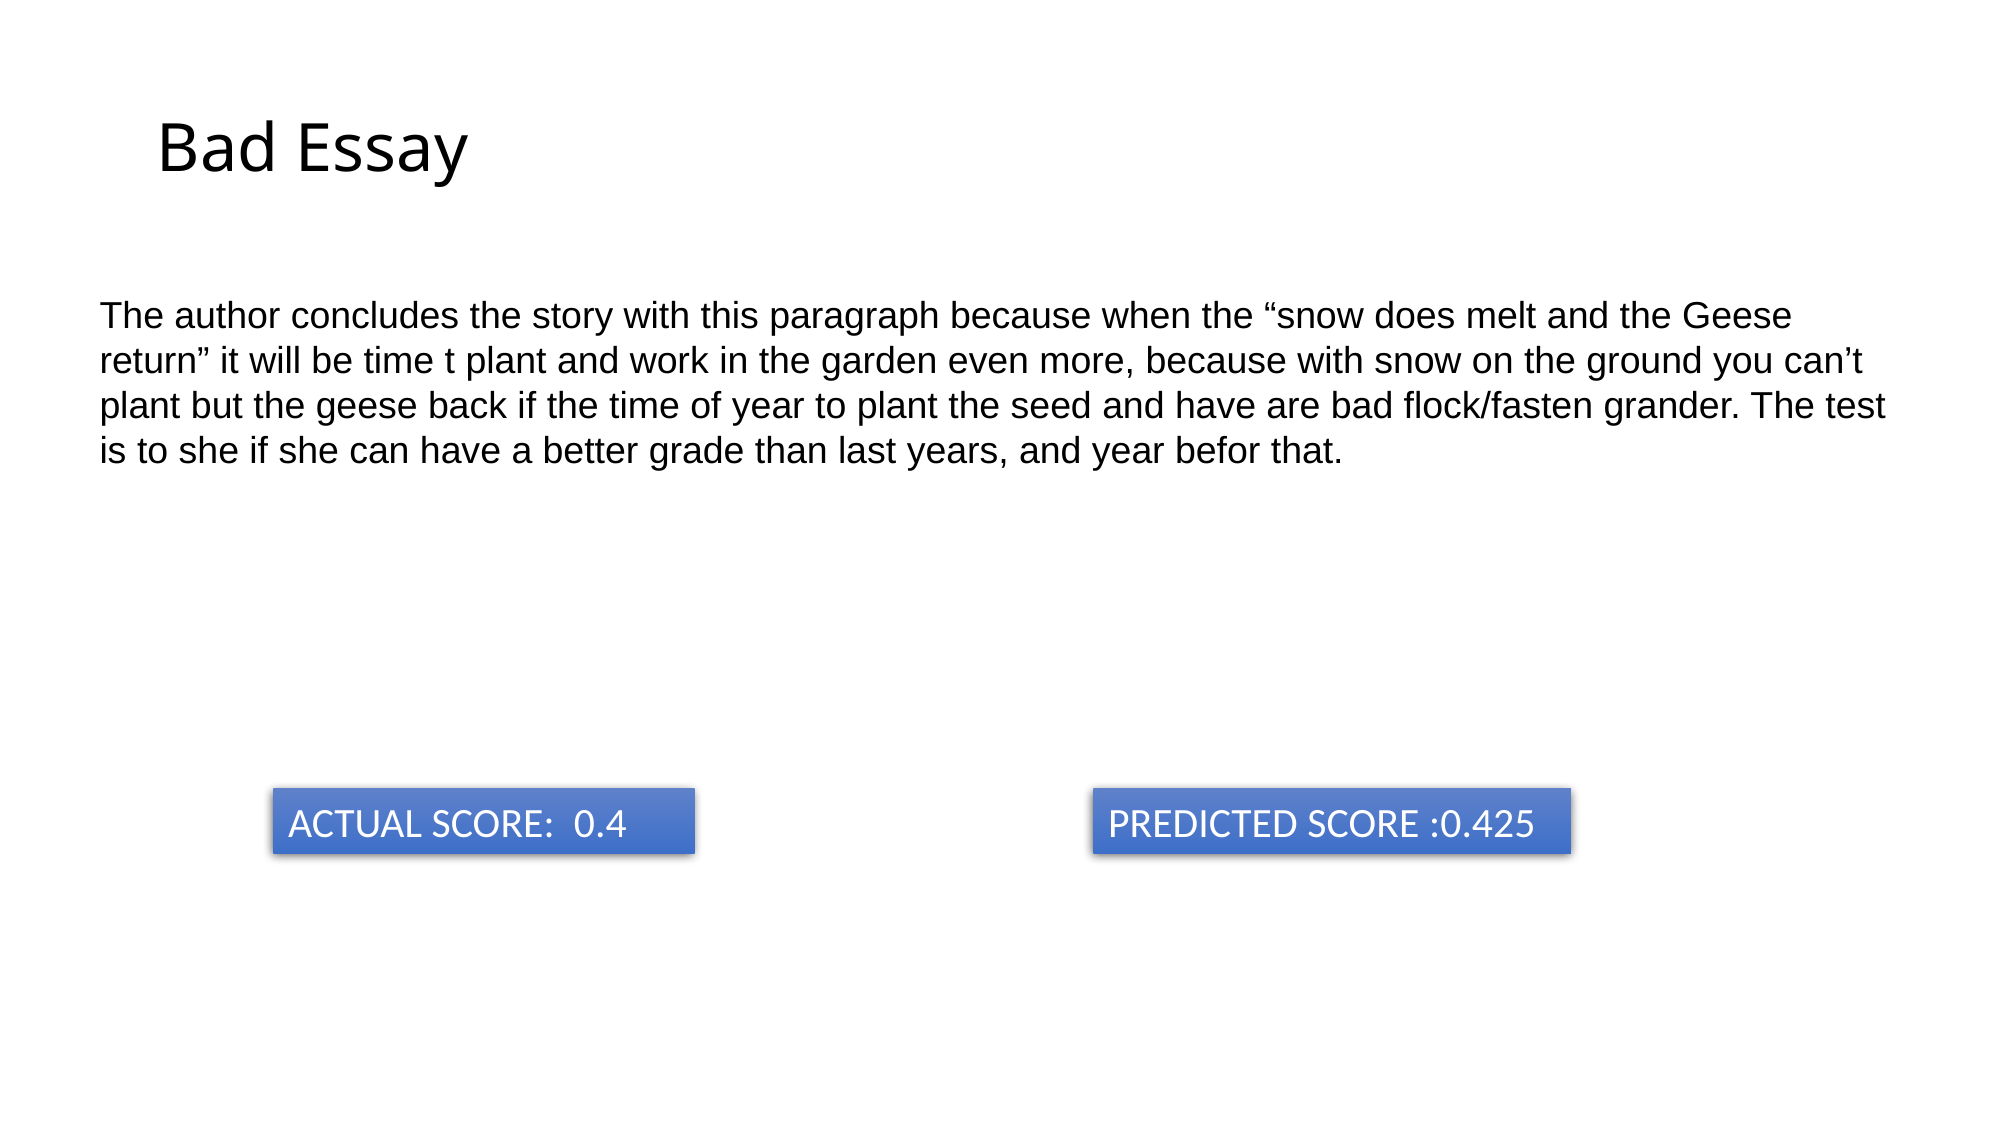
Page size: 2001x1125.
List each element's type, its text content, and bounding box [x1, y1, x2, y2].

text_box The author concludes the story with this paragraph because when the “snow does melt and the Geese return” it will be time t plant and work in the garden even more, because with snow on the ground you can’t plant but the geese back if the time of year to plant the seed and have are bad flock/fasten grander. The test is to she if she can have a better grade than last years, and year befor that. [84, 284, 1927, 479]
text_box ACTUAL SCORE: 0.4 [273, 788, 695, 854]
title Bad Essay [141, 96, 787, 194]
text_box PREDICTED SCORE :0.425 [1093, 788, 1571, 854]
